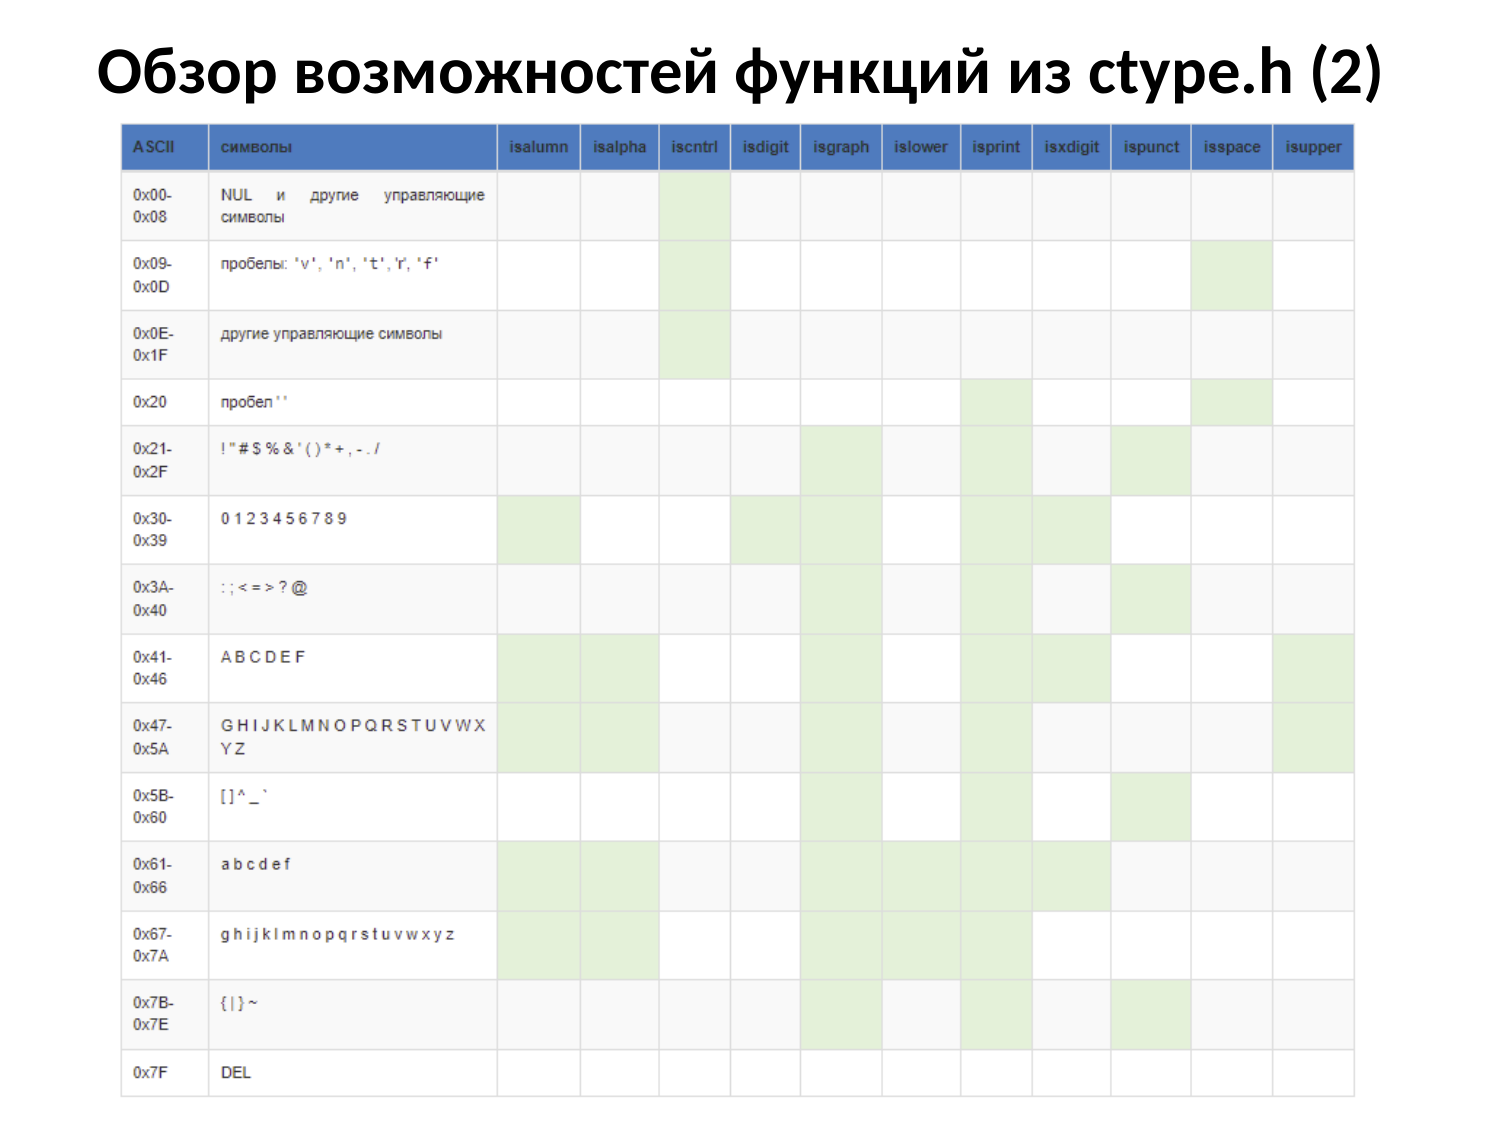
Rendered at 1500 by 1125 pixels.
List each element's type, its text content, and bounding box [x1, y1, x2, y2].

picture [111, 119, 1364, 1107]
title Обзор возможностей функций из ctype.h (2) [0, 19, 1483, 114]
